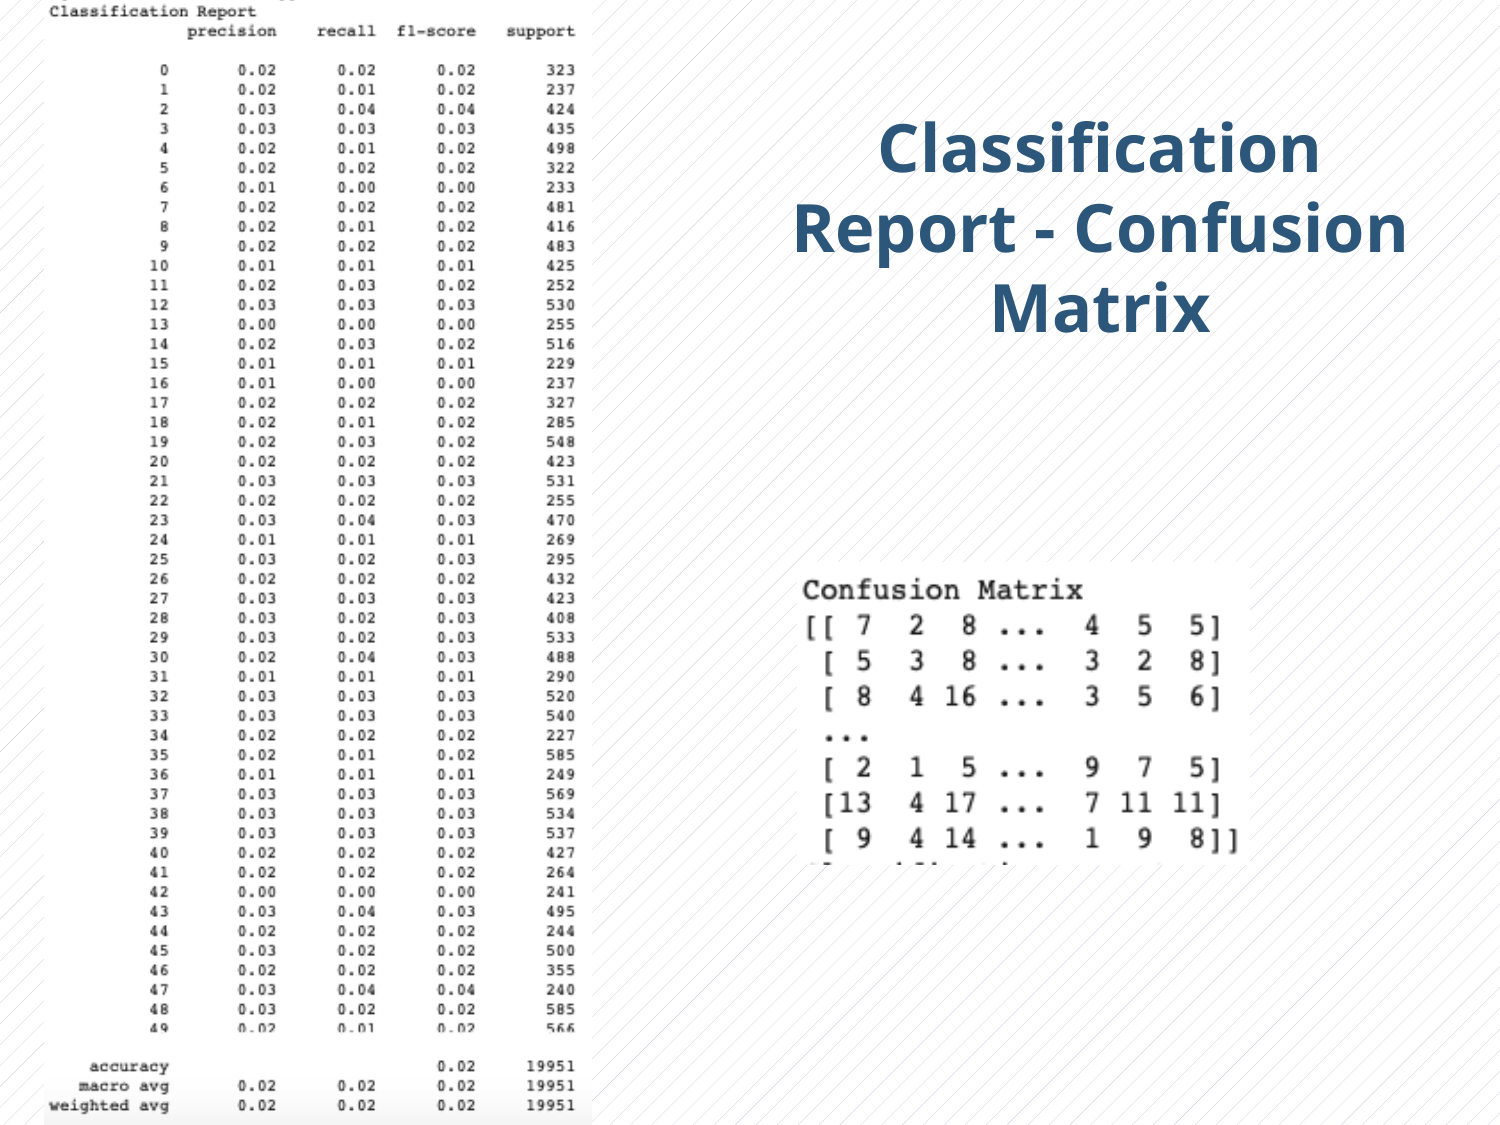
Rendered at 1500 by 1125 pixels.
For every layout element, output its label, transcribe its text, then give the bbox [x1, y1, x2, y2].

text_box Classification Report - Confusion Matrix [746, 70, 1455, 381]
picture [44, 0, 593, 1125]
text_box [1270, 206, 1500, 381]
picture [796, 562, 1250, 865]
